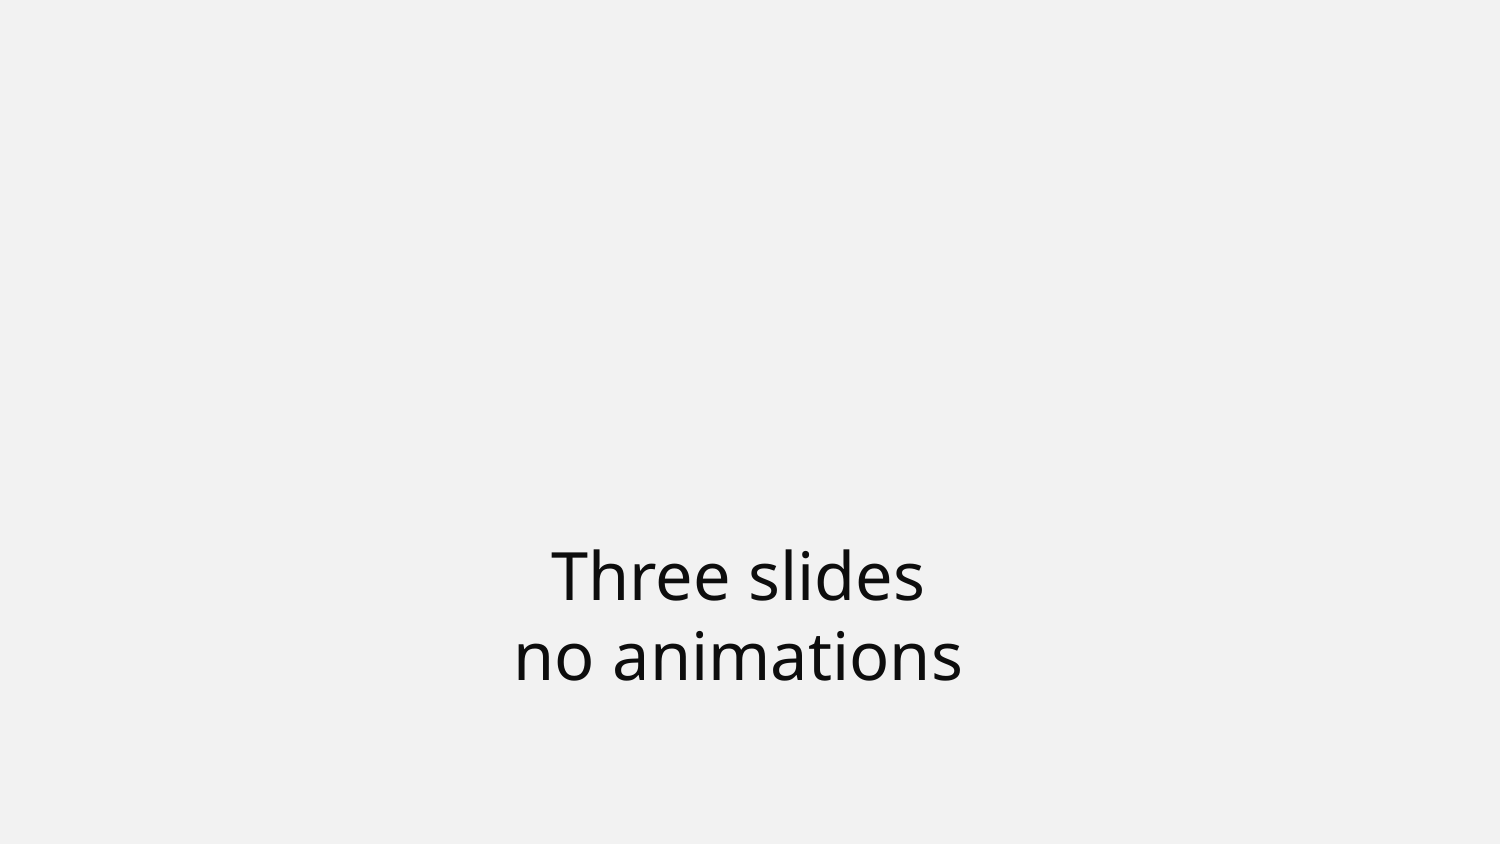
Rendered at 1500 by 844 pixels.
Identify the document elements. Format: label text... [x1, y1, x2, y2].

text_box Three slides no animations [287, 525, 1191, 701]
